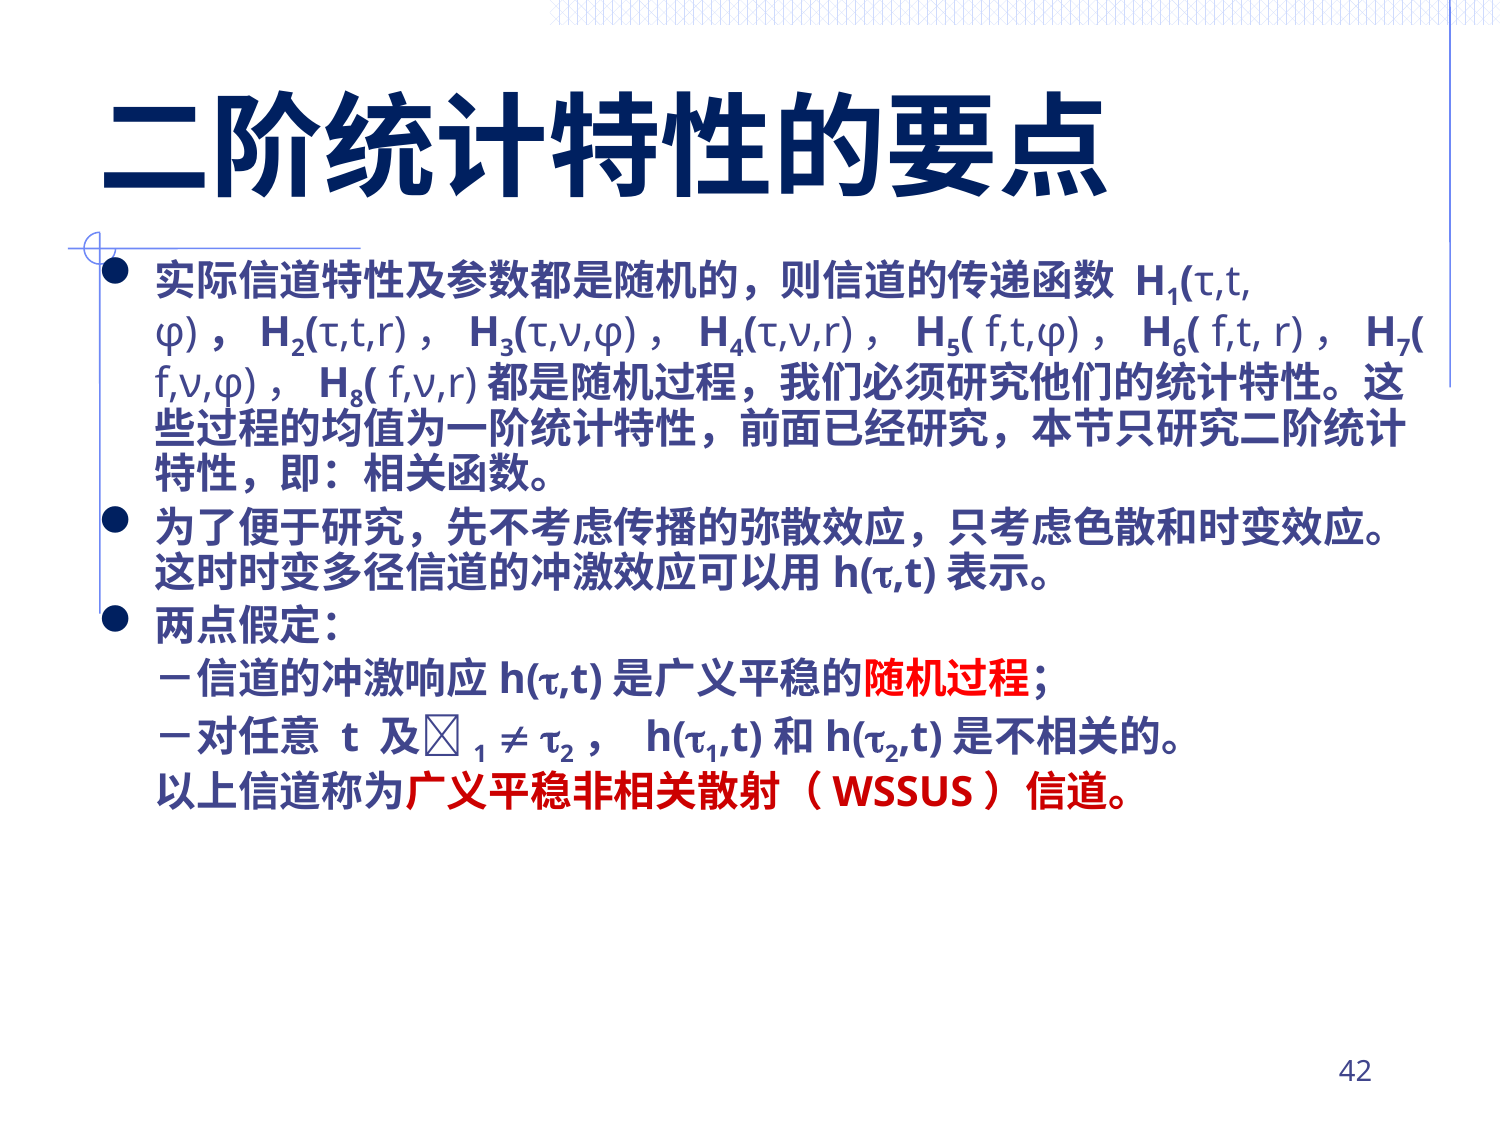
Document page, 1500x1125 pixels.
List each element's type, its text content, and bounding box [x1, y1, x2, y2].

slide_number 41 [1074, 1025, 1388, 1100]
title 二阶统计特性的要点 [83, 108, 1359, 219]
list 实际信道特性及参数都是随机的，则信道的传递函数 H1(τ,t, φ)，H2(τ,t,r)，H3(τ,ν,φ)，H4(τ,ν,r)，H5( f,t,φ)，H6( f,t, r)，H7( f,ν,φ)，H8( f,ν,r)都是随机过程，我们必须研究他们的统计特性。这些过程的均值为一阶统计特性，前面已经研究，本节只研究二阶统计特性，即：相关函数。 为了便于研究，先不考虑传播的弥散效应，只考虑色散和时变效应。这时时变多径信道的冲激效应可以用h(,t)表示。 两点假定： －信道的冲激响应h(,t)是广义平稳的随机过程； －对任意 t 及1  2， h(1,t)和h(2,t)是不相关的。 以上信道称为广义平稳非相关散射（WSSUS）信道。 [83, 246, 1447, 883]
